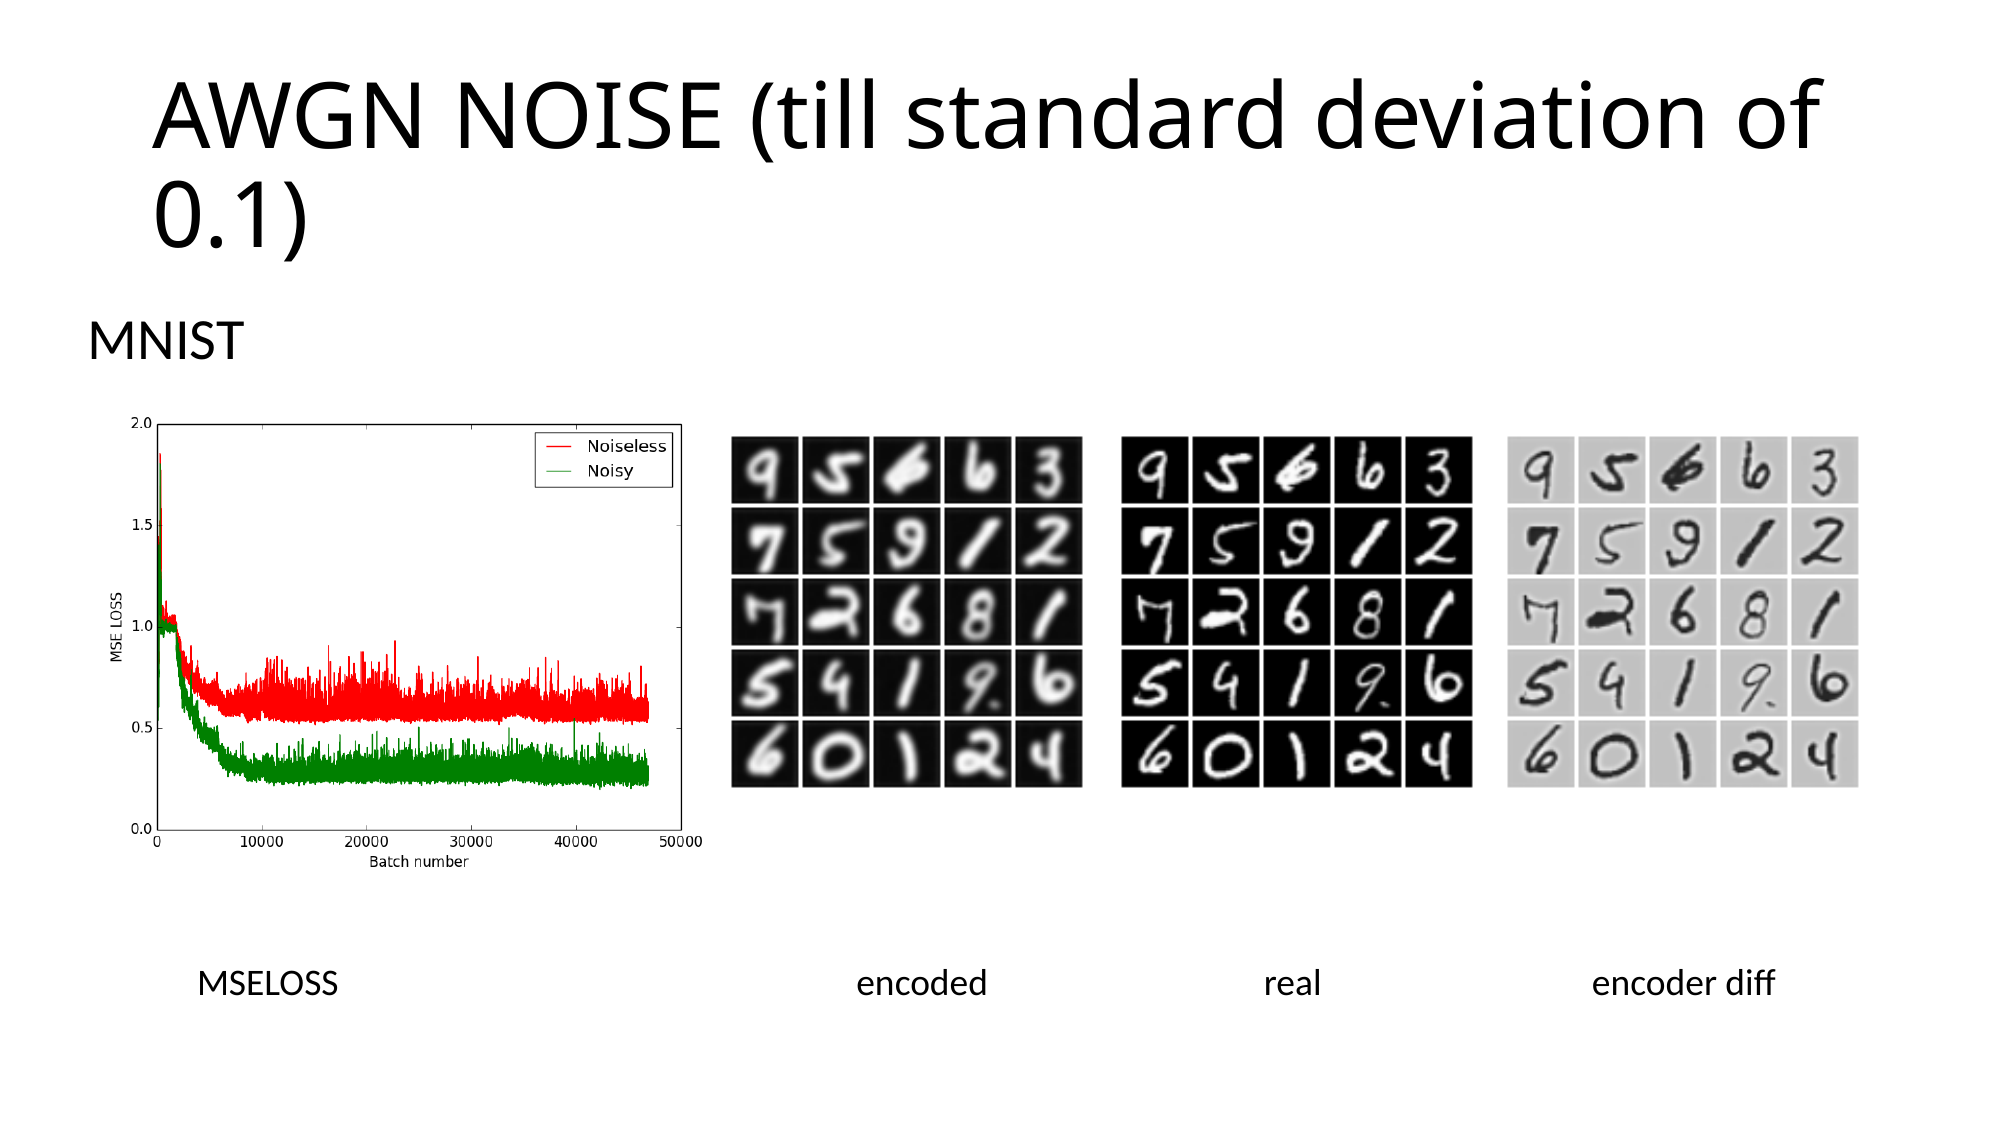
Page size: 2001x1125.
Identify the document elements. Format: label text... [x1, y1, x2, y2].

picture [72, 373, 1087, 880]
picture [1118, 433, 1477, 792]
text_box MSELOSS encoded real encoder diff [182, 950, 1879, 1011]
title AWGN NOISE (till standard deviation of 0.1) [137, 59, 1863, 278]
list MNIST [72, 302, 1926, 1014]
picture [1504, 433, 1863, 792]
